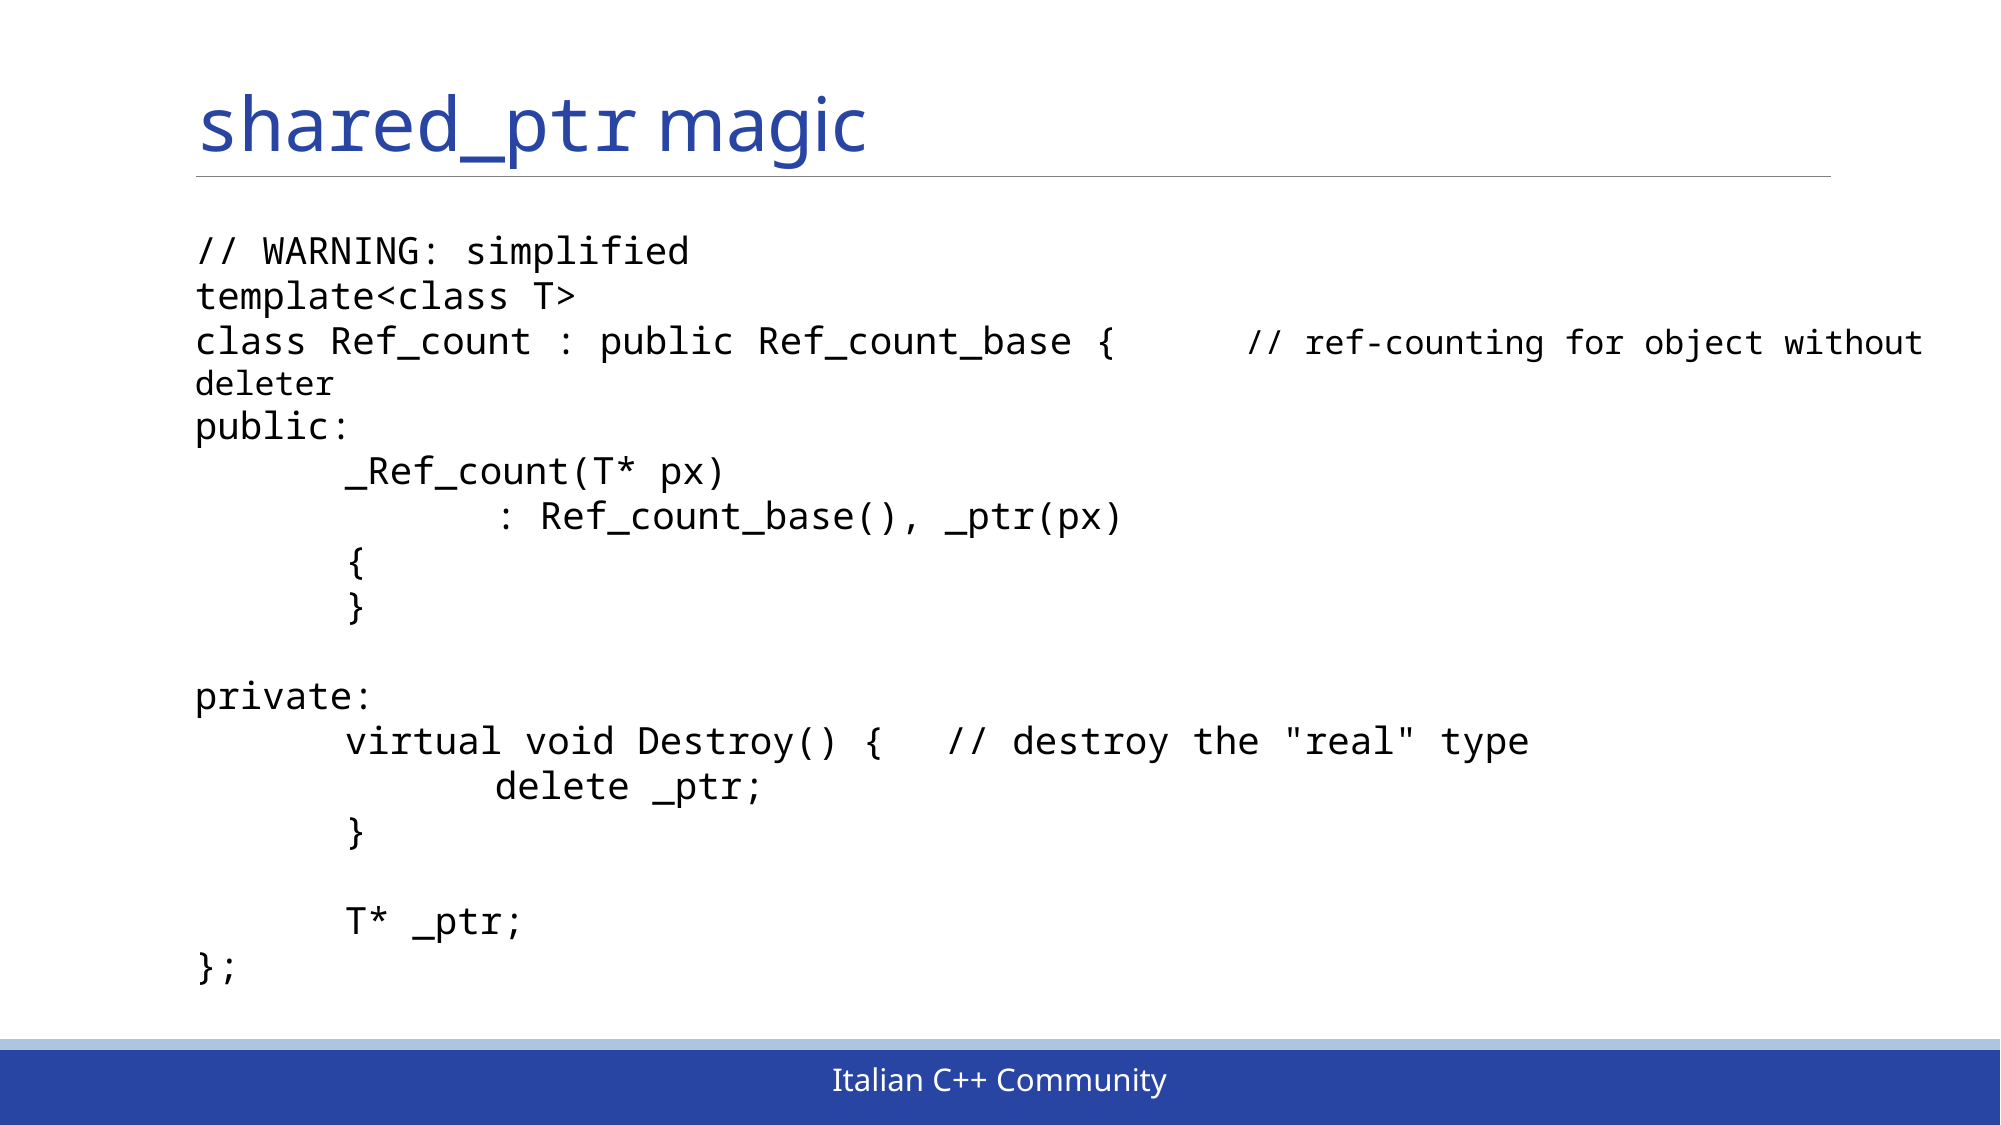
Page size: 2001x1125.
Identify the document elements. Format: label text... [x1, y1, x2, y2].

text_box // WARNING: simplified template<class T> class Ref_count : public Ref_count_base { // ref-counting for object without deleter public: _Ref_count(T* px) : Ref_count_base(), _ptr(px) { } private: virtual void Destroy() { // destroy the "real" type delete _ptr; } T* _ptr; }; [180, 219, 1945, 995]
title shared_ptr magic [180, 2, 1830, 175]
